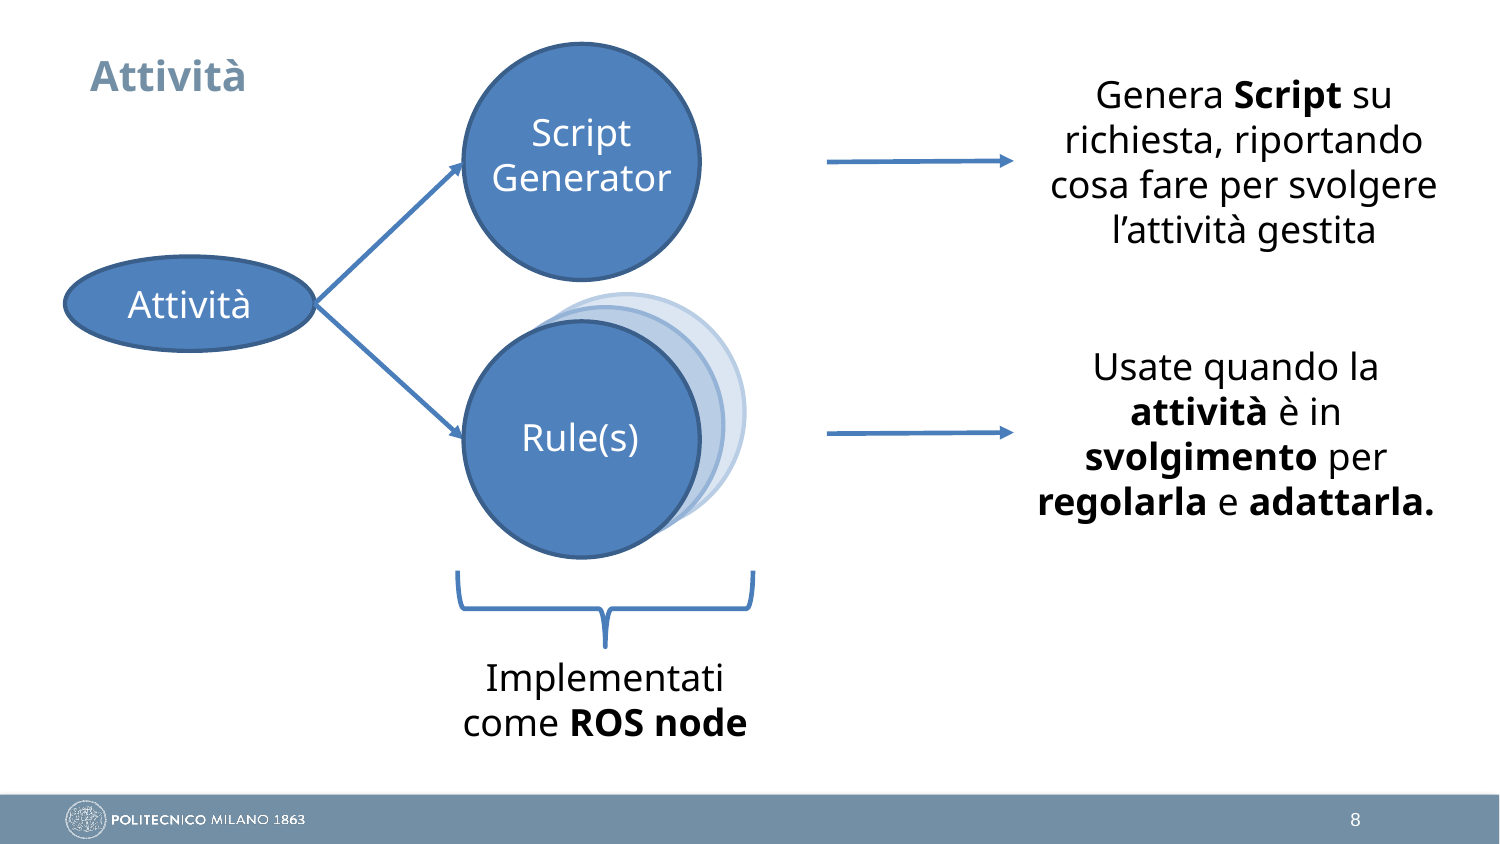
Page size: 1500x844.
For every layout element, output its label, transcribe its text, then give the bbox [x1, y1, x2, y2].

title Attività [75, 33, 1425, 115]
text_box [502, 252, 662, 283]
text_box [693, 116, 702, 208]
text_box Script Generator [470, 101, 693, 252]
text_box [461, 442, 469, 482]
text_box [314, 303, 464, 440]
text_box Rule(s) [469, 407, 691, 512]
text_box Implementati come ROS node [439, 646, 771, 752]
text_box [658, 512, 689, 534]
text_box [314, 161, 464, 303]
text_box [456, 570, 754, 646]
picture [62, 797, 308, 841]
text_box [554, 292, 747, 520]
text_box [485, 512, 678, 560]
text_box [469, 319, 702, 490]
text_box Genera Script su richiesta, riportando cosa fare per svolgere l’attività gestita [1013, 63, 1475, 259]
text_box [478, 41, 686, 101]
text_box Usate quando la attività è in svolgimento per regolarla e adattarla. [1013, 335, 1459, 530]
text_box [461, 117, 470, 207]
text_box Attività [62, 254, 309, 354]
text_box [533, 305, 726, 510]
